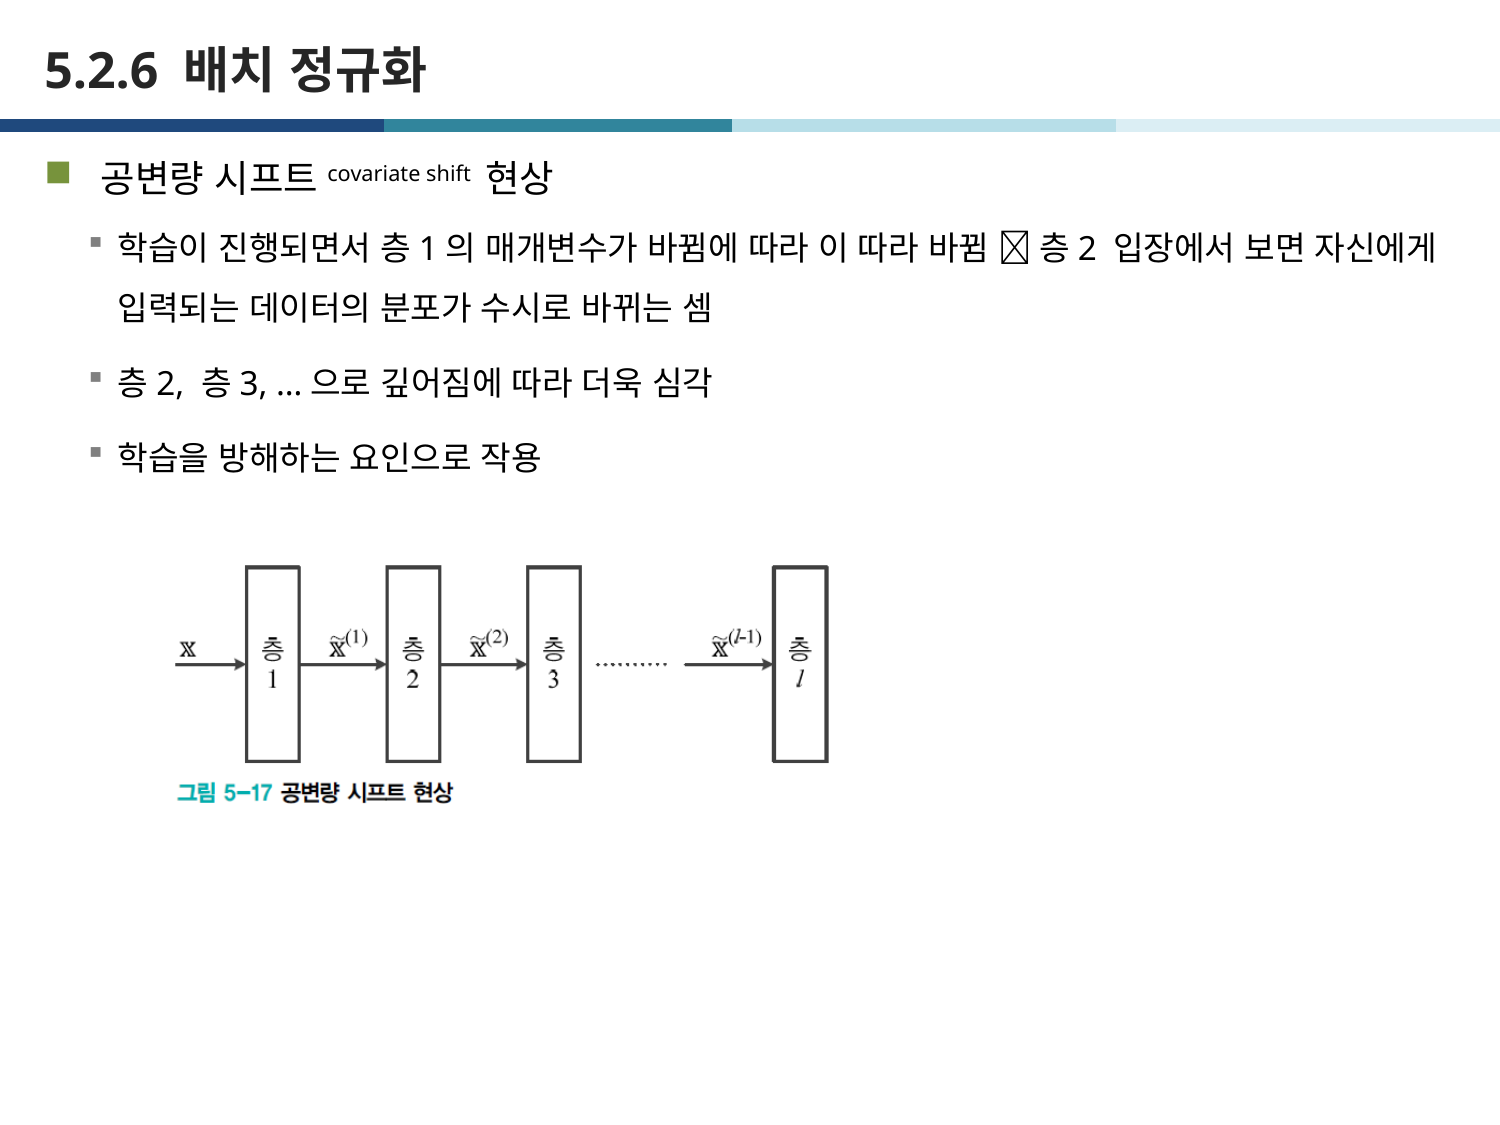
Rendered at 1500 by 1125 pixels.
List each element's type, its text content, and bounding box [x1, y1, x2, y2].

picture [170, 562, 833, 806]
title 5.2.6 배치 정규화 [29, 23, 1270, 114]
